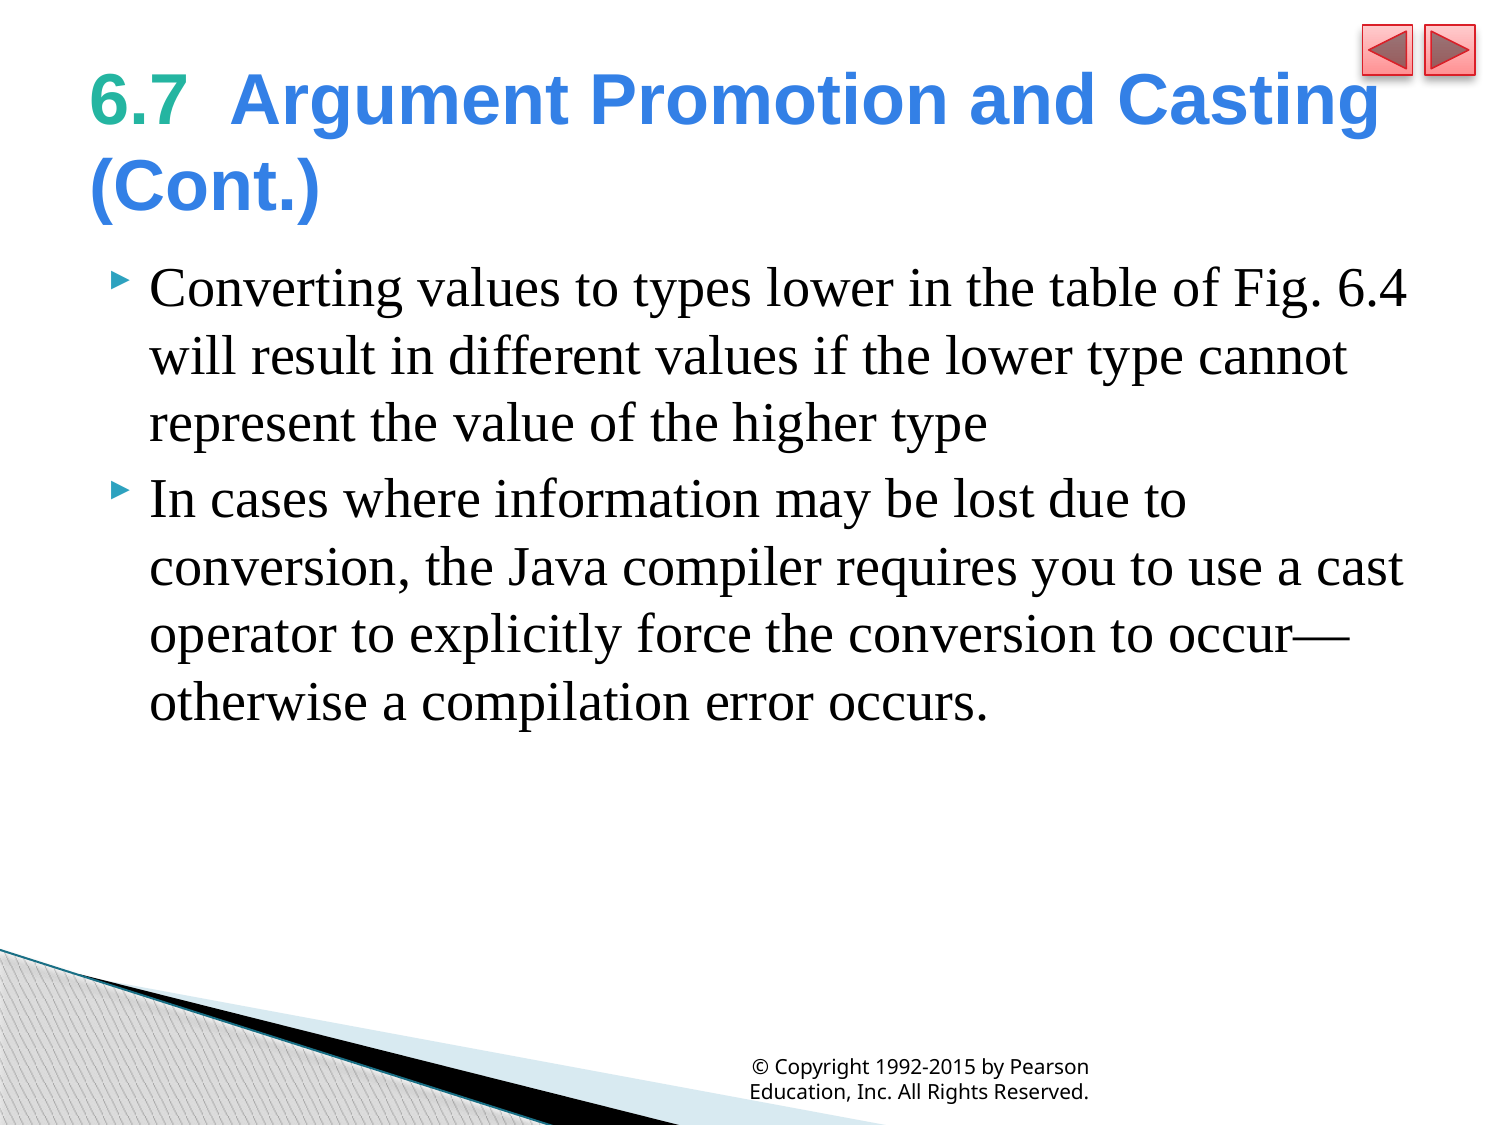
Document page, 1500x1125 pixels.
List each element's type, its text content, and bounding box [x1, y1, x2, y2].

list Converting values to types lower in the table of Fig. 6.4 will result in different values if the lower type cannot represent the value of the higher type In cases where information may be lost due to conversion, the Java compiler requires you to use a cast operator to explicitly force the conversion to occur—otherwise a compilation error occurs. [75, 242, 1425, 986]
footer © Copyright 1992-2015 by Pearson Education, Inc. All Rights Reserved. [650, 1051, 1105, 1112]
title 6.7 Argument Promotion and Casting (Cont.) [75, 45, 1425, 233]
